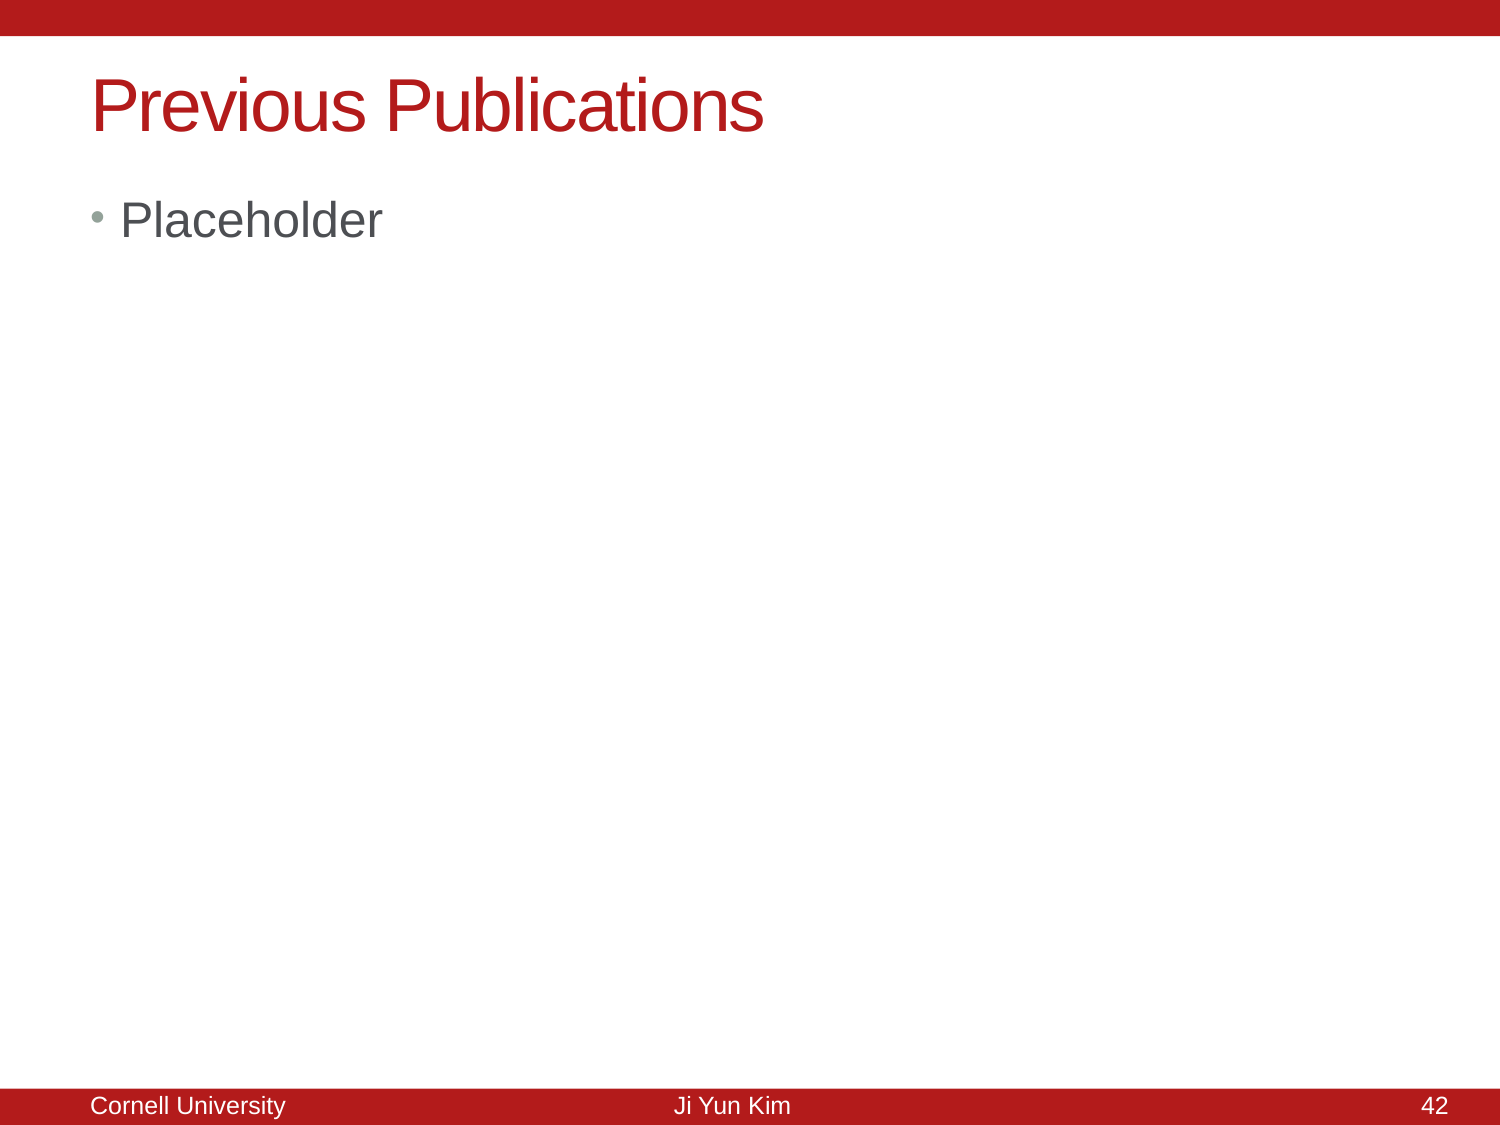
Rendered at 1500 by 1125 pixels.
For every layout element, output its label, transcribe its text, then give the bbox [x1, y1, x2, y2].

list Placeholder [75, 179, 1425, 1063]
title Previous Publications [75, 37, 1425, 166]
slide_number 42 [1114, 1074, 1464, 1125]
